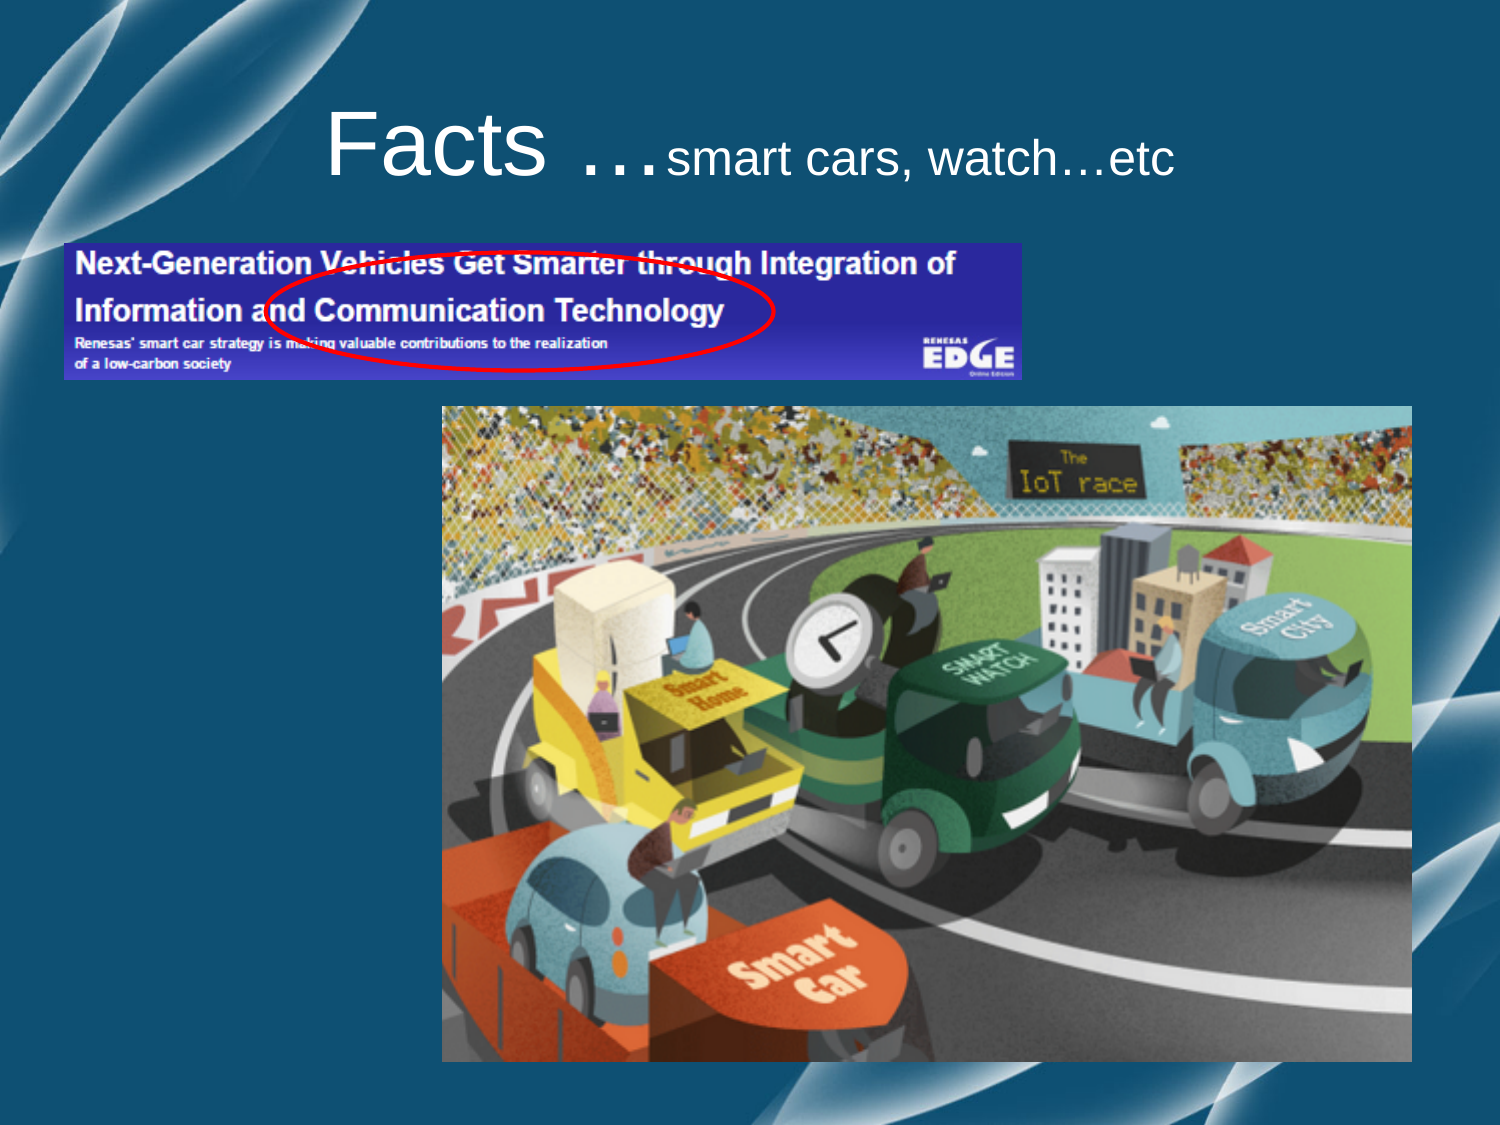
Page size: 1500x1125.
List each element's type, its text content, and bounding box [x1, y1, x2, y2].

picture [0, 0, 1500, 1125]
title Facts …smart cars, watch…etc [74, 44, 1426, 233]
